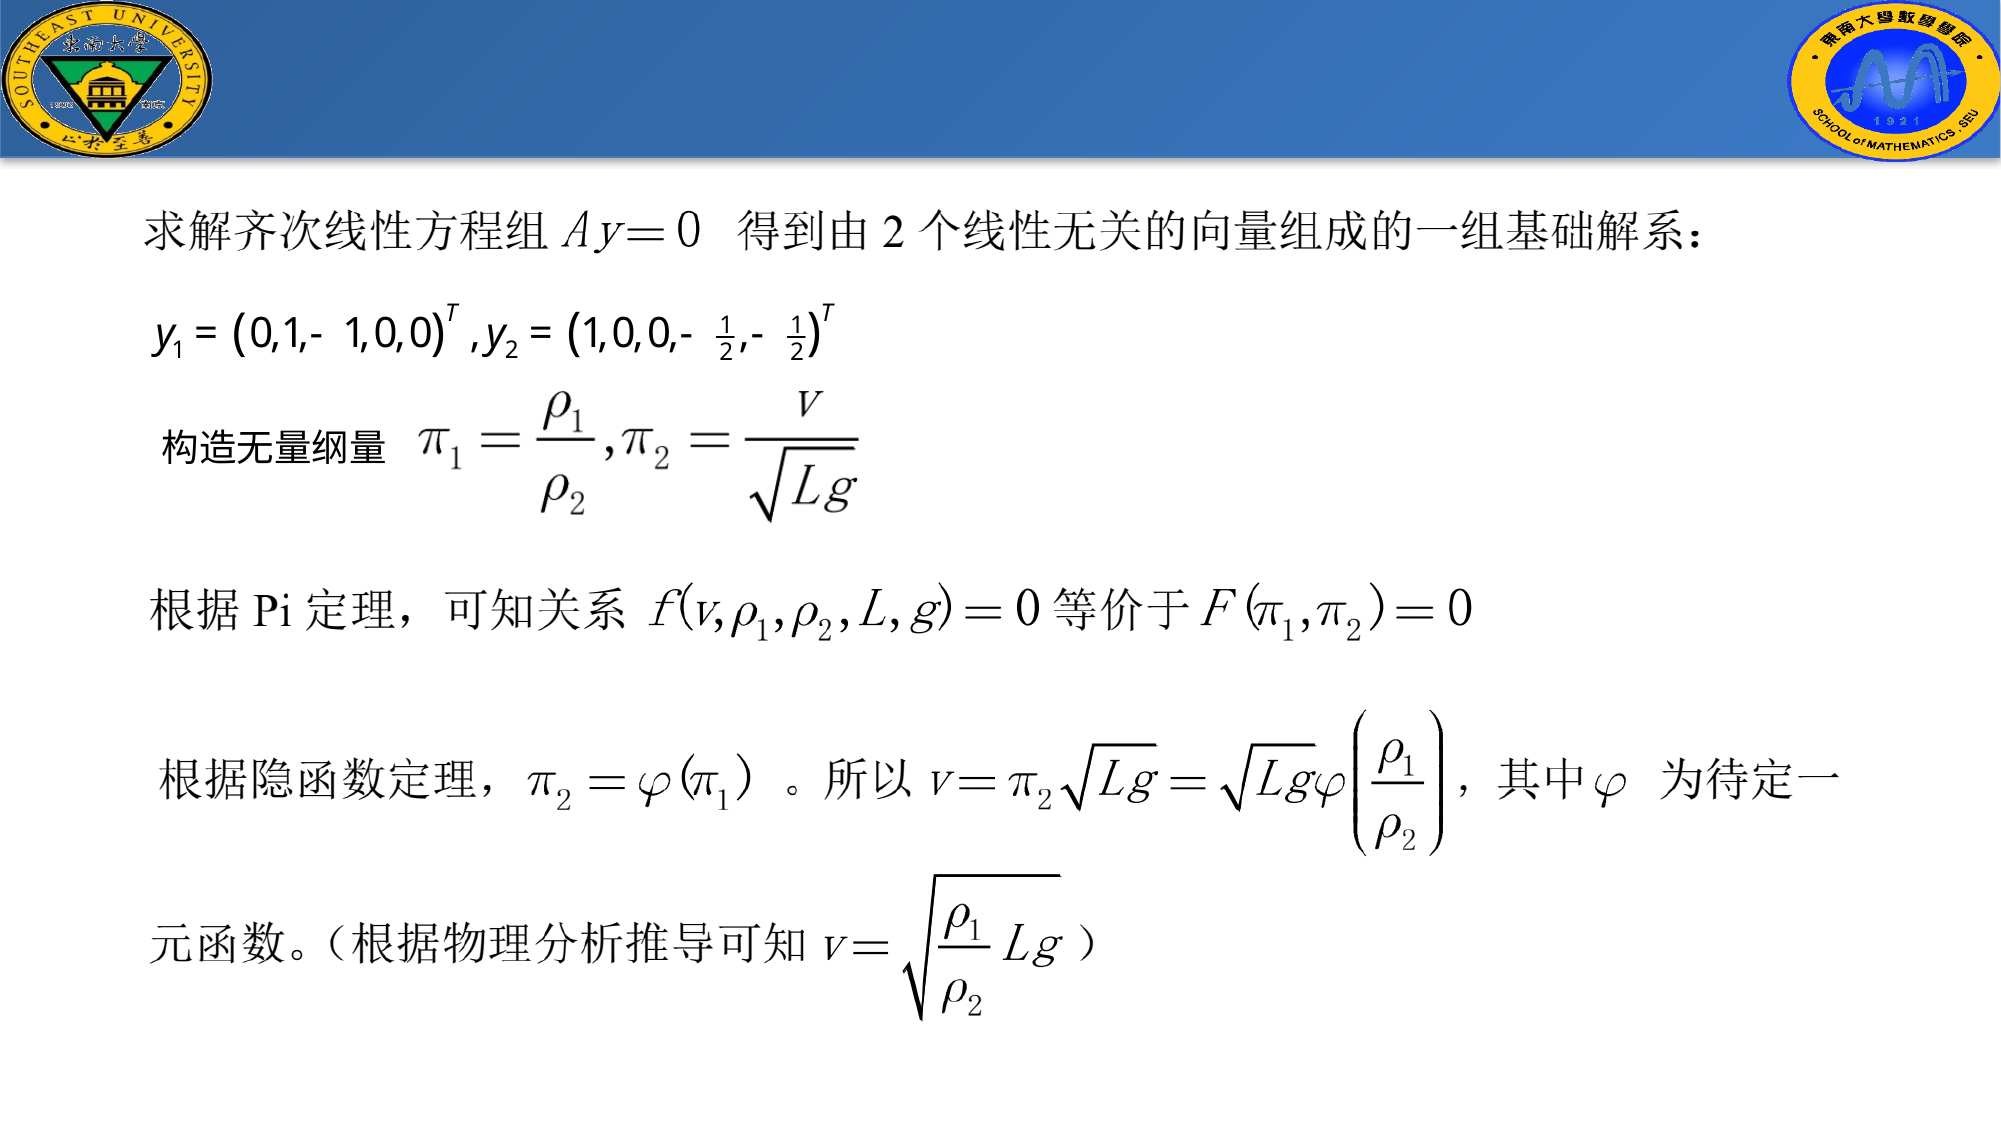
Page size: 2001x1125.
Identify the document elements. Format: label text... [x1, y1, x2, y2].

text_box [146, 294, 846, 373]
text_box 构造无量纲量: [146, 416, 393, 477]
picture [0, 0, 213, 159]
picture [398, 371, 877, 535]
picture [1787, 0, 2001, 162]
picture [130, 196, 1718, 268]
picture [146, 687, 1850, 1023]
picture [146, 575, 1479, 648]
